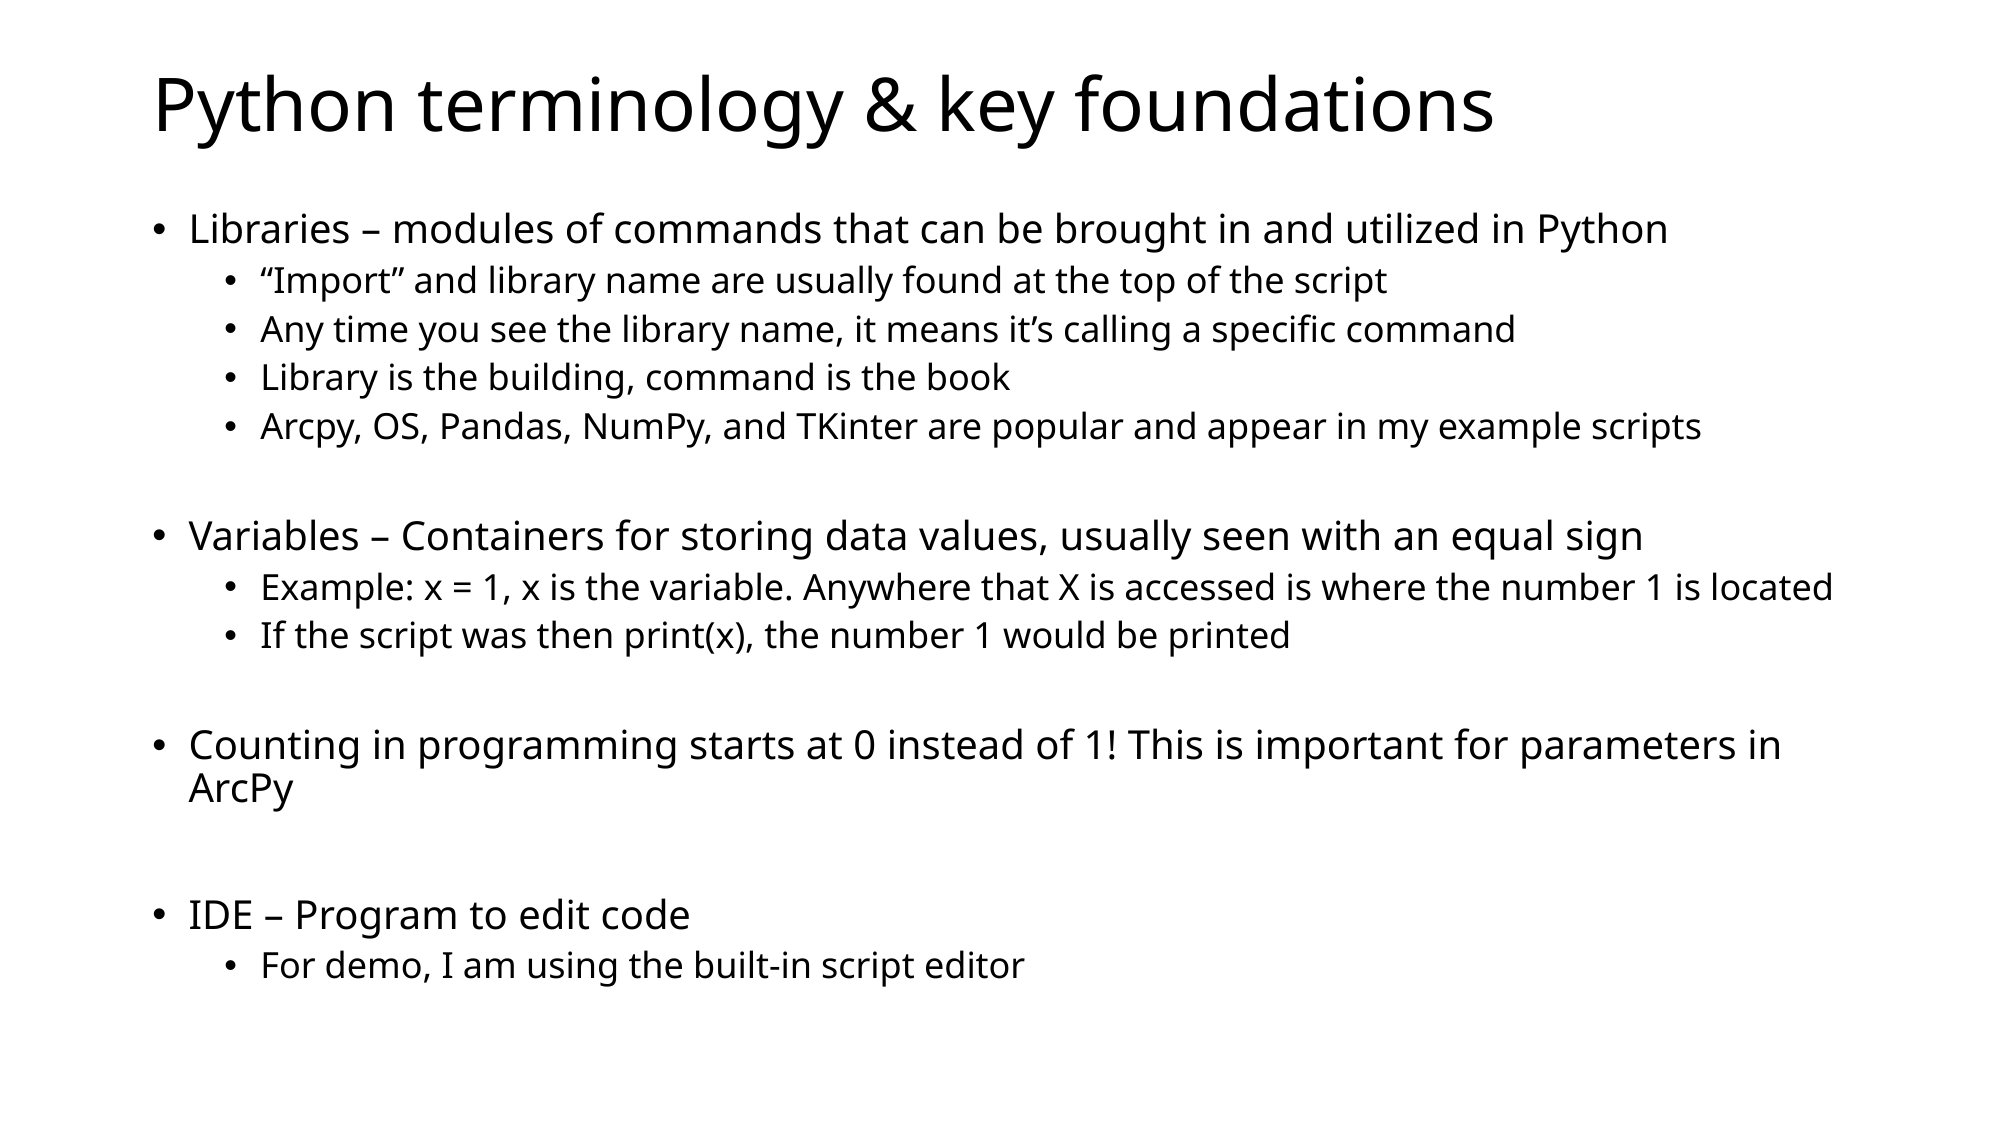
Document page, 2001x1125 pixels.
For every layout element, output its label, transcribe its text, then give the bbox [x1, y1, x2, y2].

list Libraries – modules of commands that can be brought in and utilized in Python “Import” and library name are usually found at the top of the script Any time you see the library name, it means it’s calling a specific command Library is the building, command is the book Arcpy, OS, Pandas, NumPy, and TKinter are popular and appear in my example scripts Variables – Containers for storing data values, usually seen with an equal sign Example: x = 1, x is the variable. Anywhere that X is accessed is where the number 1 is located If the script was then print(x), the number 1 would be printed Counting in programming starts at 0 instead of 1! This is important for parameters in ArcPy IDE – Program to edit code For demo, I am using the built-in script editor [137, 201, 1863, 1014]
title Python terminology & key foundations [137, 59, 1863, 156]
